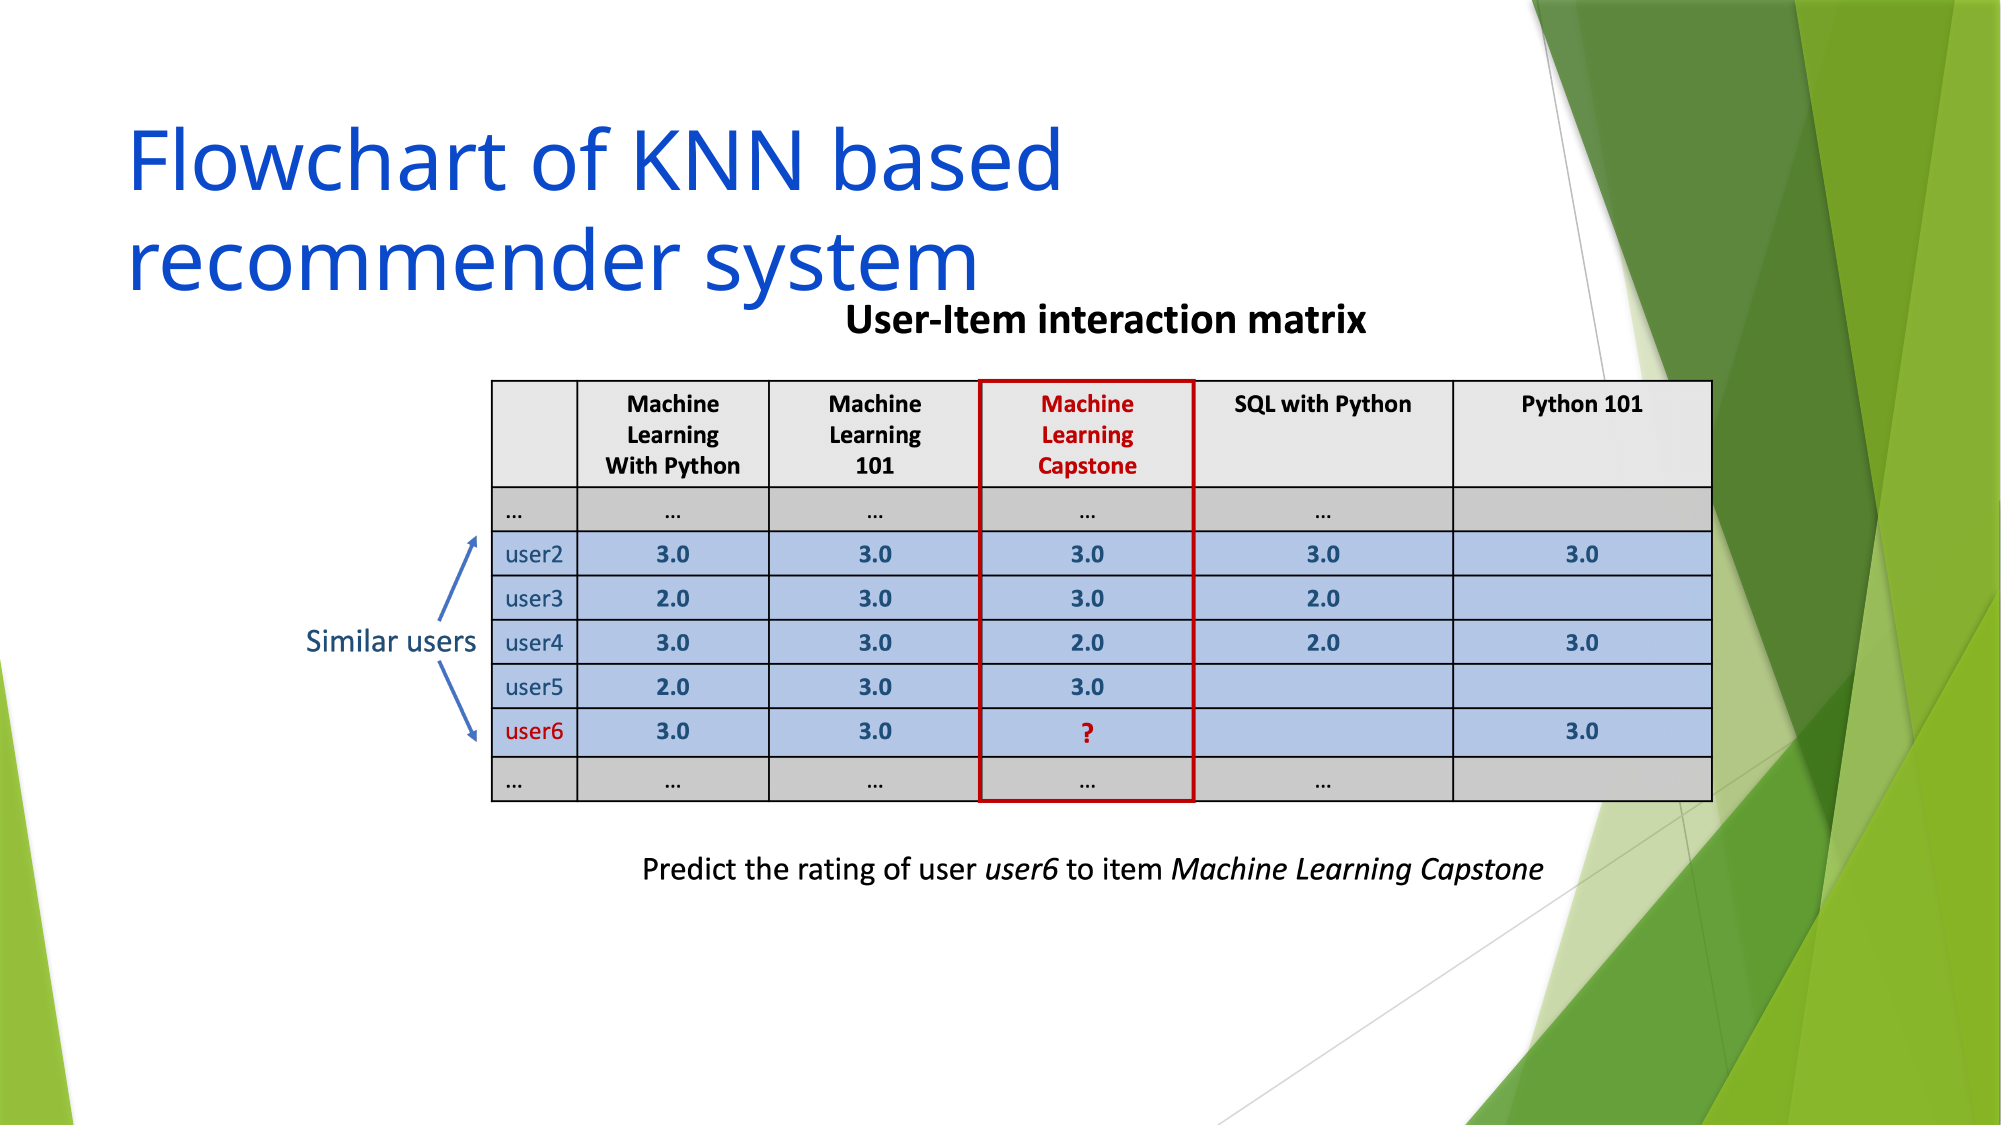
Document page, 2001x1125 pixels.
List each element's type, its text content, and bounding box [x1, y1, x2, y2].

picture [285, 276, 1715, 910]
title Flowchart of KNN based recommender system [111, 99, 1522, 317]
